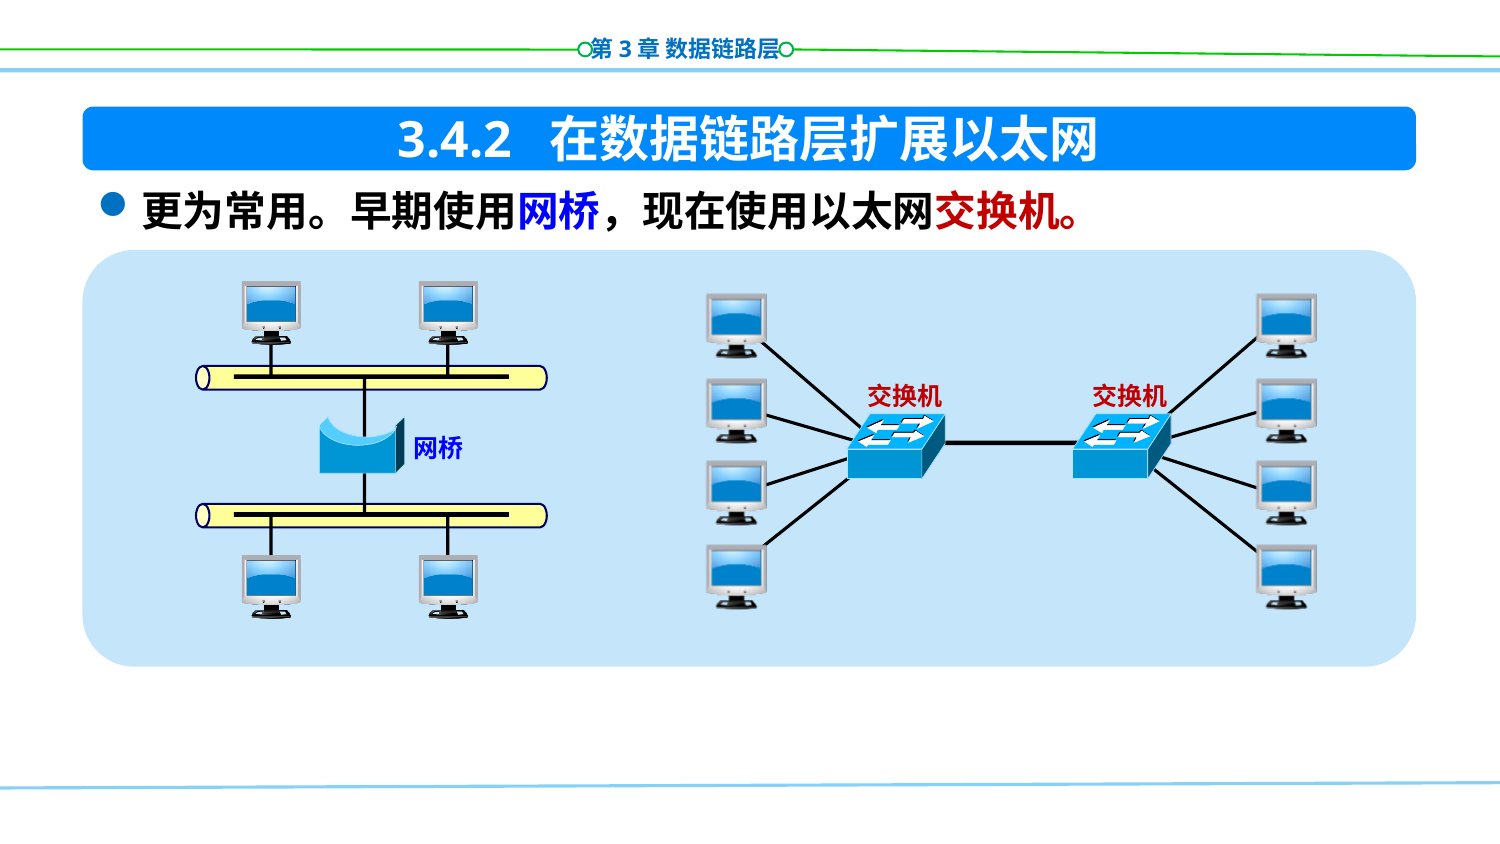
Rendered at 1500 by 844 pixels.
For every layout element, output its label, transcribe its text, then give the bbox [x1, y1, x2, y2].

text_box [195, 278, 547, 620]
text_box 3.4.2 在数据链路层扩展以太网 [382, 99, 1115, 175]
text_box [1115, 106, 1417, 171]
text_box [702, 291, 1321, 611]
text_box [80, 247, 1419, 669]
text_box [82, 106, 382, 171]
text_box 更为常用。早期使用网桥，现在使用以太网交换机。 [82, 171, 1395, 243]
